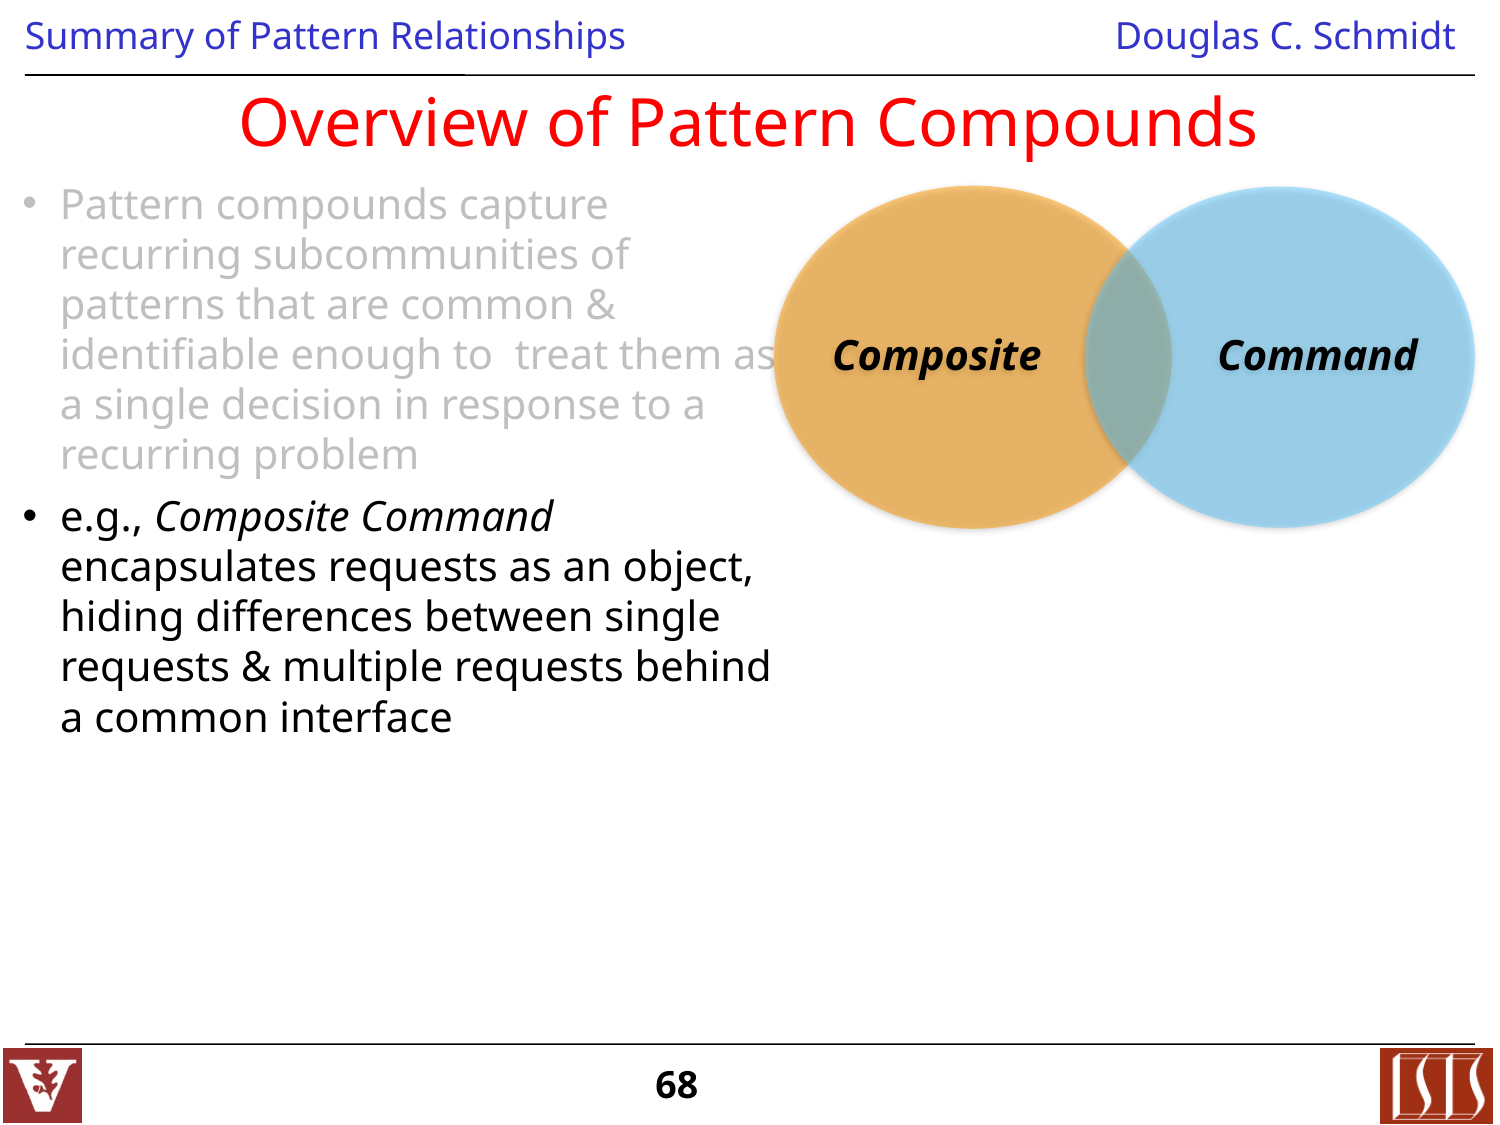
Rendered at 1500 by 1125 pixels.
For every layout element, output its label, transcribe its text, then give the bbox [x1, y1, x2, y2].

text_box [749, 185, 1500, 529]
picture [3, 1048, 82, 1123]
list Pattern compounds capture recurring subcommunities of patterns that are common & identifiable enough to treat them as a single decision in response to a recurring problem e.g., Composite Command encapsulates requests as an object, hiding differences between single requests & multiple requests behind a common interface [6, 169, 798, 1111]
title Overview of Pattern Compounds [98, 44, 1400, 184]
picture [1380, 1048, 1493, 1124]
